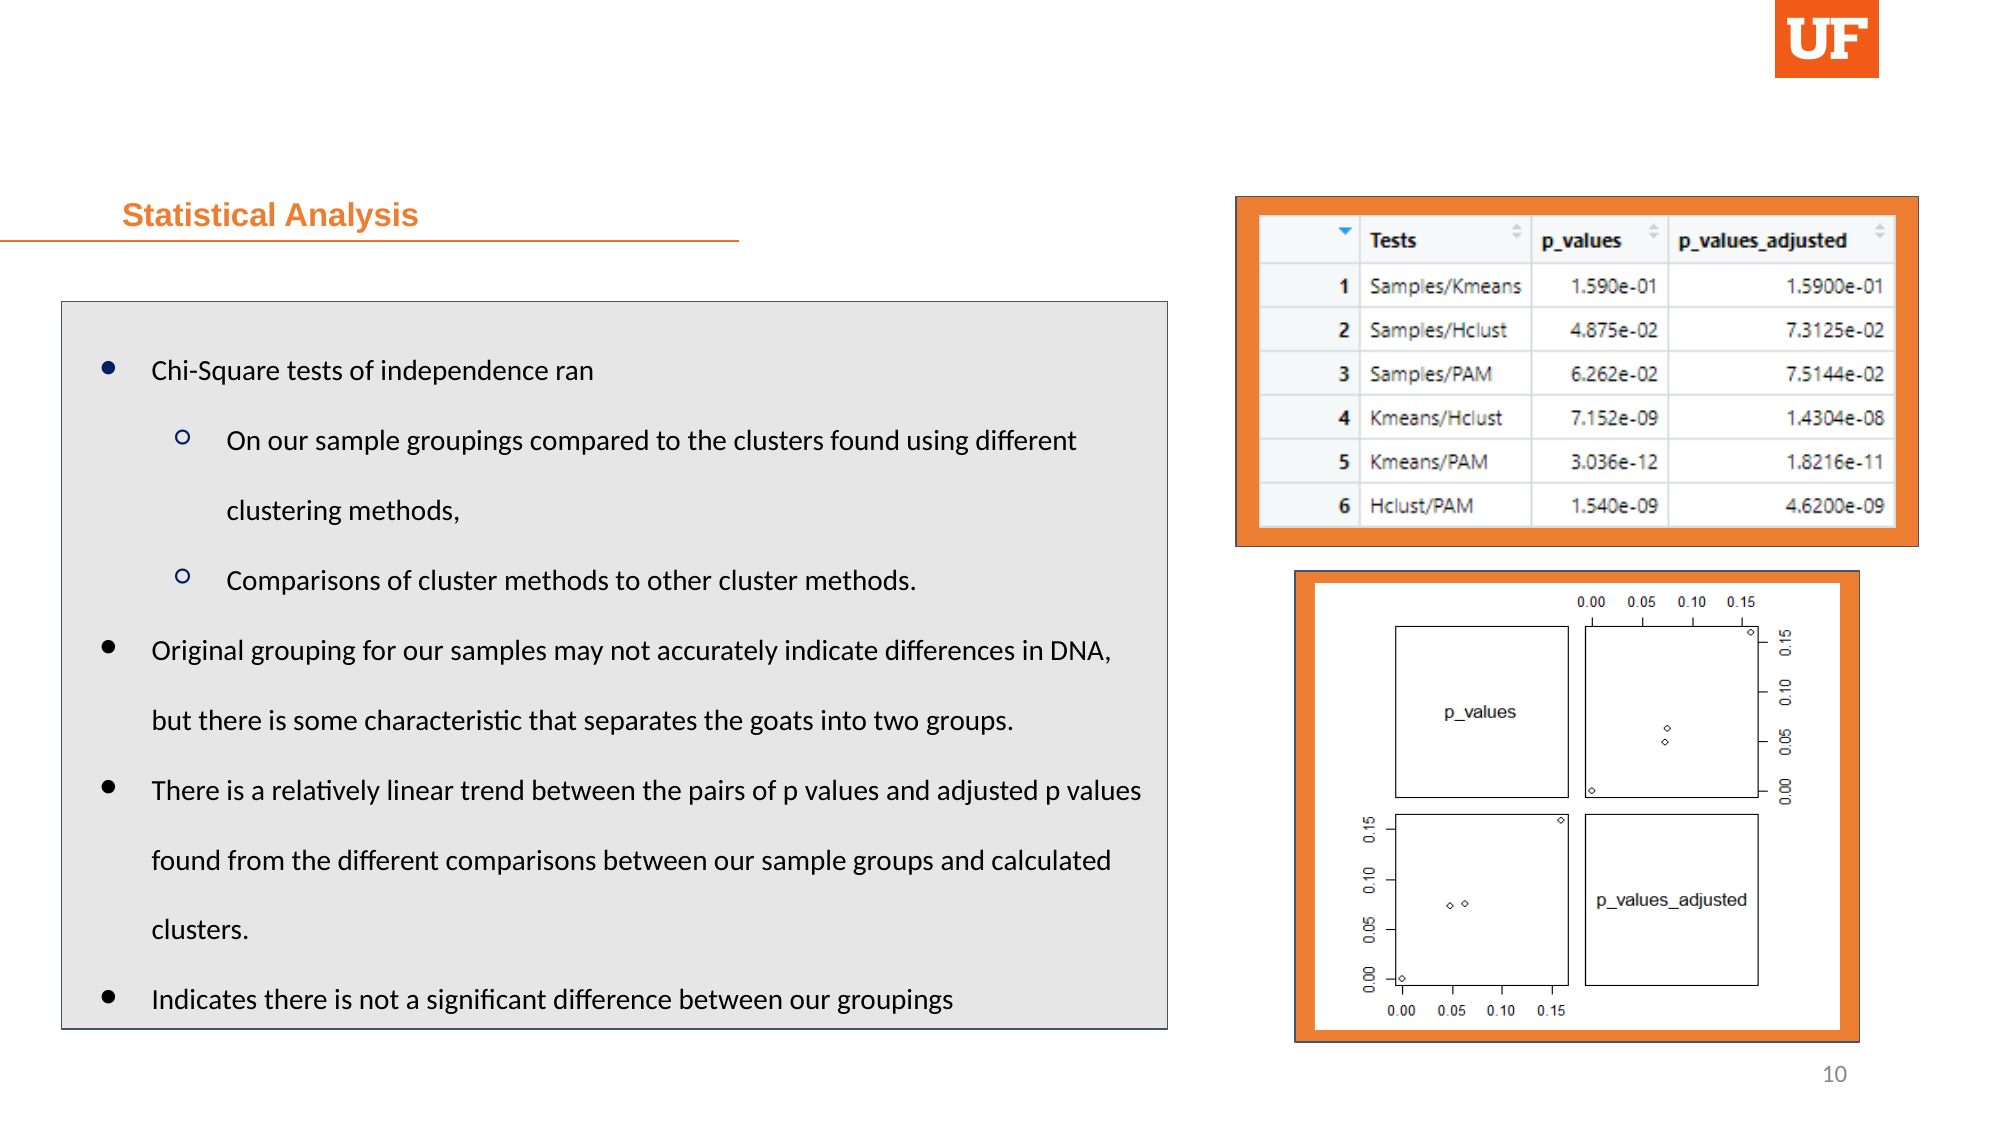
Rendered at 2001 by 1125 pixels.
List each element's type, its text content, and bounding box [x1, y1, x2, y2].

title Statistical Analysis [107, 80, 1833, 241]
text_box [1236, 196, 1919, 547]
text_box Chi-Square tests of independence ran On our sample groupings compared to the clusters found using different clustering methods, Comparisons of cluster methods to other cluster methods. Original grouping for our samples may not accurately indicate differences in DNA, but there is some characteristic that separates the goats into two groups. There is a relatively linear trend between the pairs of p values and adjusted p values found from the different comparisons between our sample groups and calculated clusters. Indicates there is not a significant difference between our groupings [61, 301, 1168, 1030]
text_box [1295, 570, 1860, 1043]
slide_number 10 [1412, 1042, 1863, 1103]
picture [1314, 583, 1841, 1030]
picture [1775, 0, 1879, 78]
picture [1259, 215, 1896, 528]
